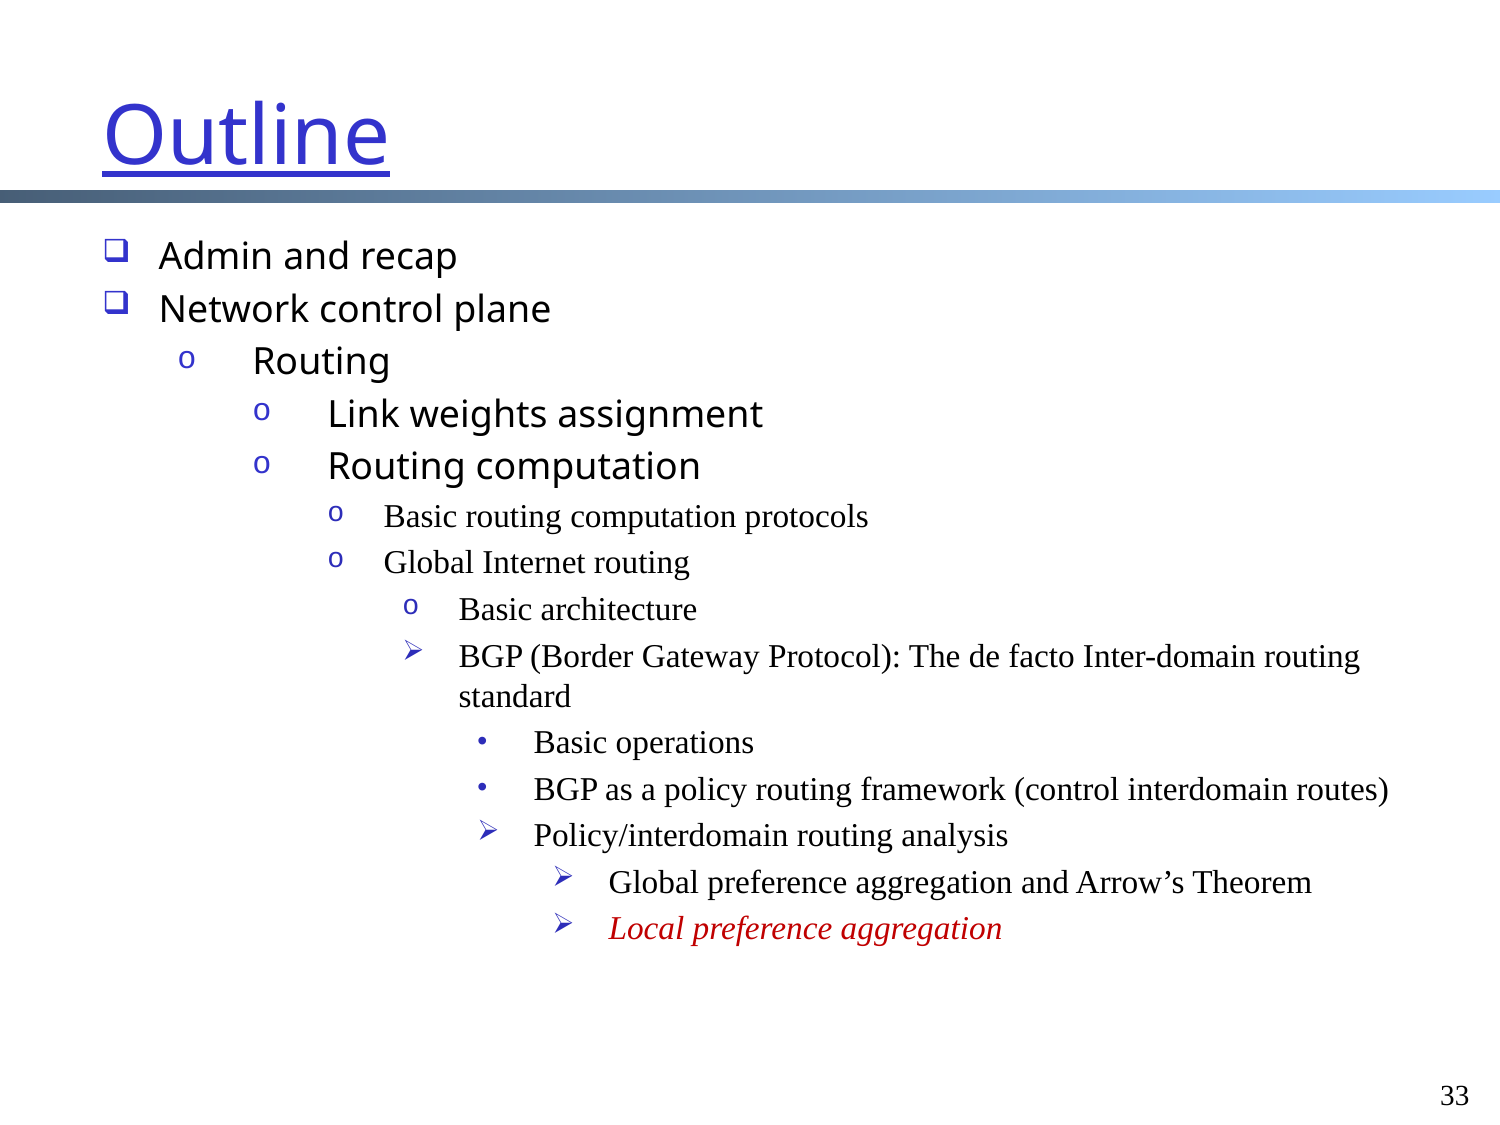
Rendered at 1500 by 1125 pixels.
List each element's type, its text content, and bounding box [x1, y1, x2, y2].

text_box Outline [87, 37, 1404, 224]
text_box Admin and recap Network control plane Routing Link weights assignment Routing computation Basic routing computation protocols Global Internet routing Basic architecture BGP (Border Gateway Protocol): The de facto Inter-domain routing standard Basic operations BGP as a policy routing framework (control interdomain routes) Policy/interdomain routing analysis Global preference aggregation and Arrow’s Theorem Local preference aggregation [87, 224, 1413, 1010]
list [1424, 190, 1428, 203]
slide_number 33 [1424, 1068, 1500, 1125]
